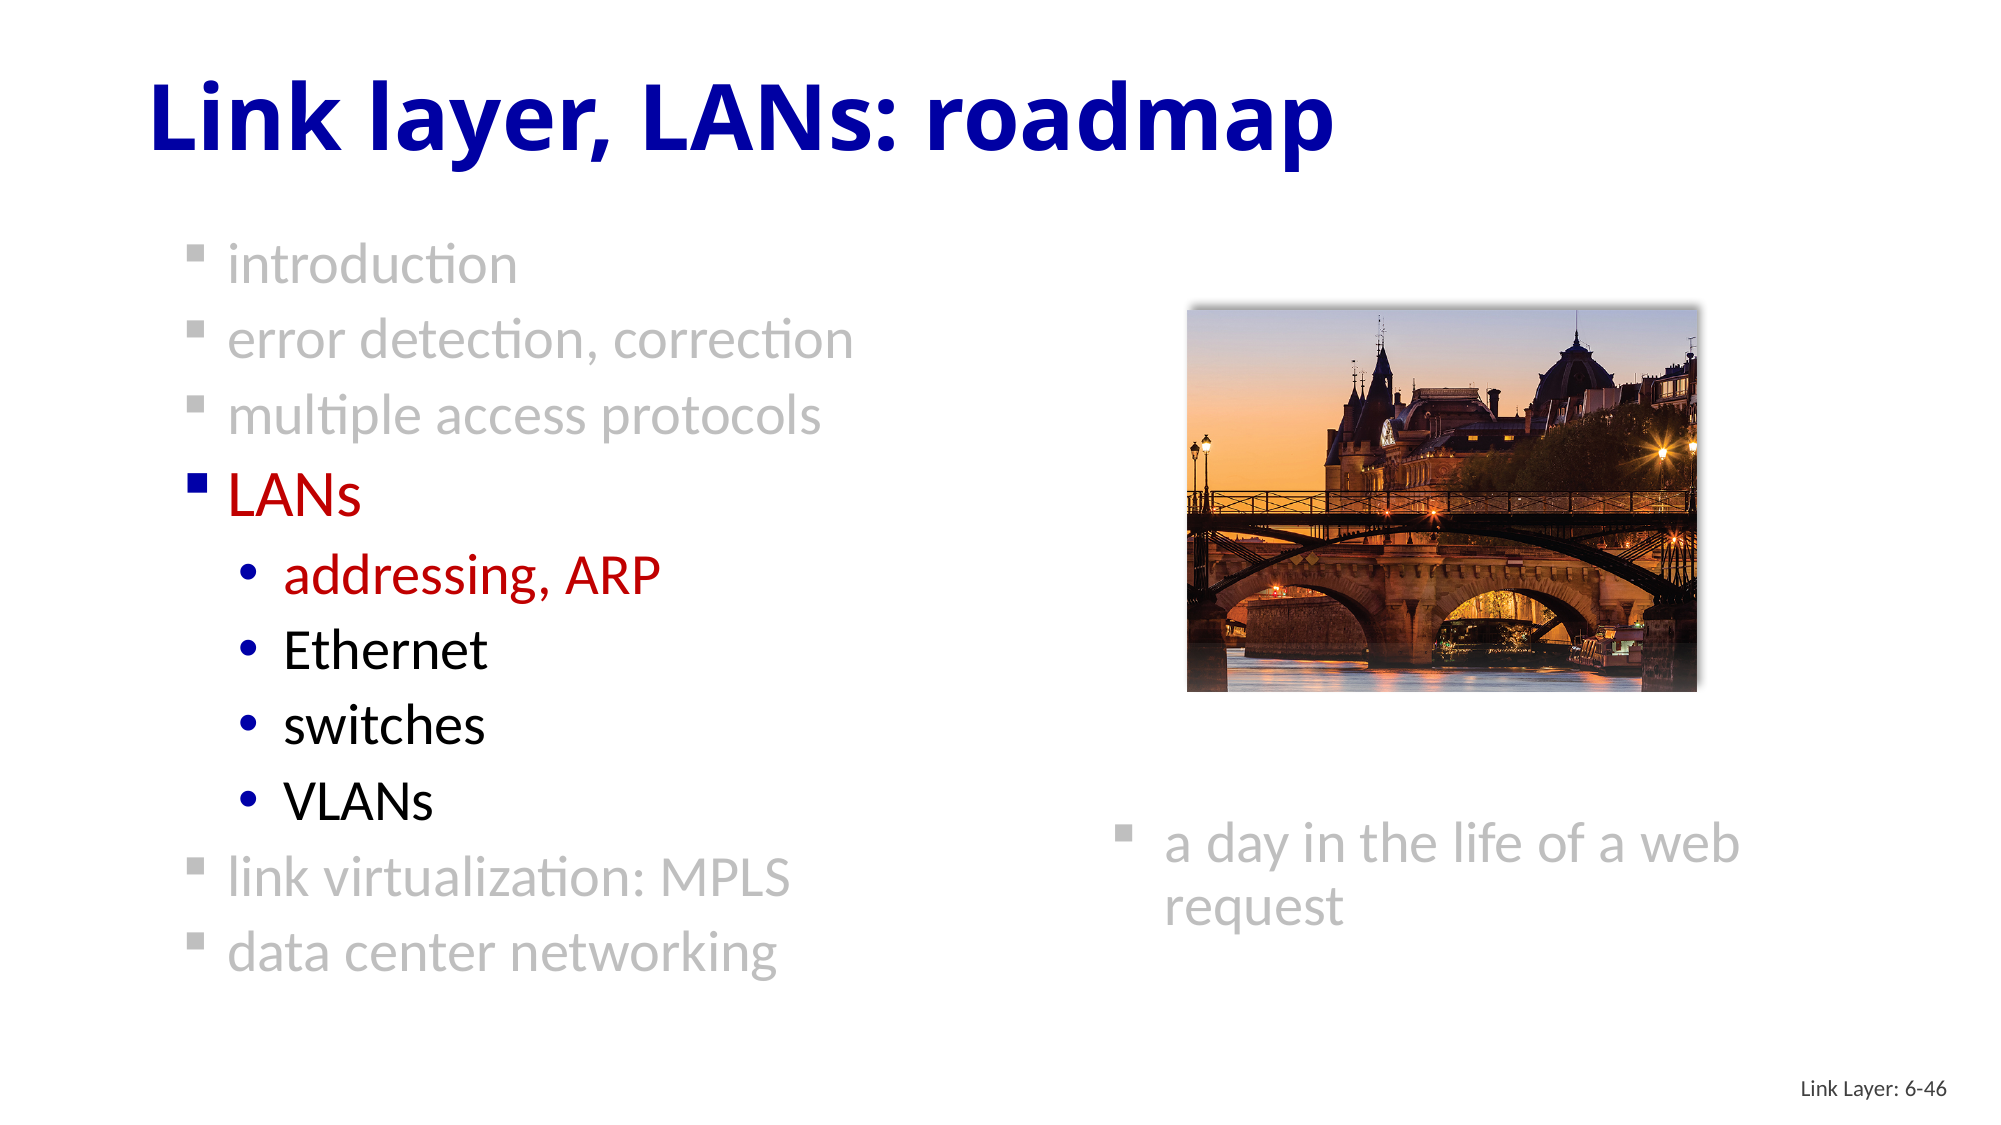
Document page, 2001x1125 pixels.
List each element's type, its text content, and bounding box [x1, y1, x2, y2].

text_box introduction error detection, correction multiple access protocols LANs addressing, ARP Ethernet switches VLANs link virtualization: MPLS data center networking [165, 225, 1080, 1053]
slide_number Link Layer: 6-46 [1512, 1056, 1963, 1117]
picture [1187, 310, 1697, 692]
text_box a day in the life of a web request [1080, 804, 1907, 966]
title Link layer, LANs: roadmap [131, 47, 1856, 195]
